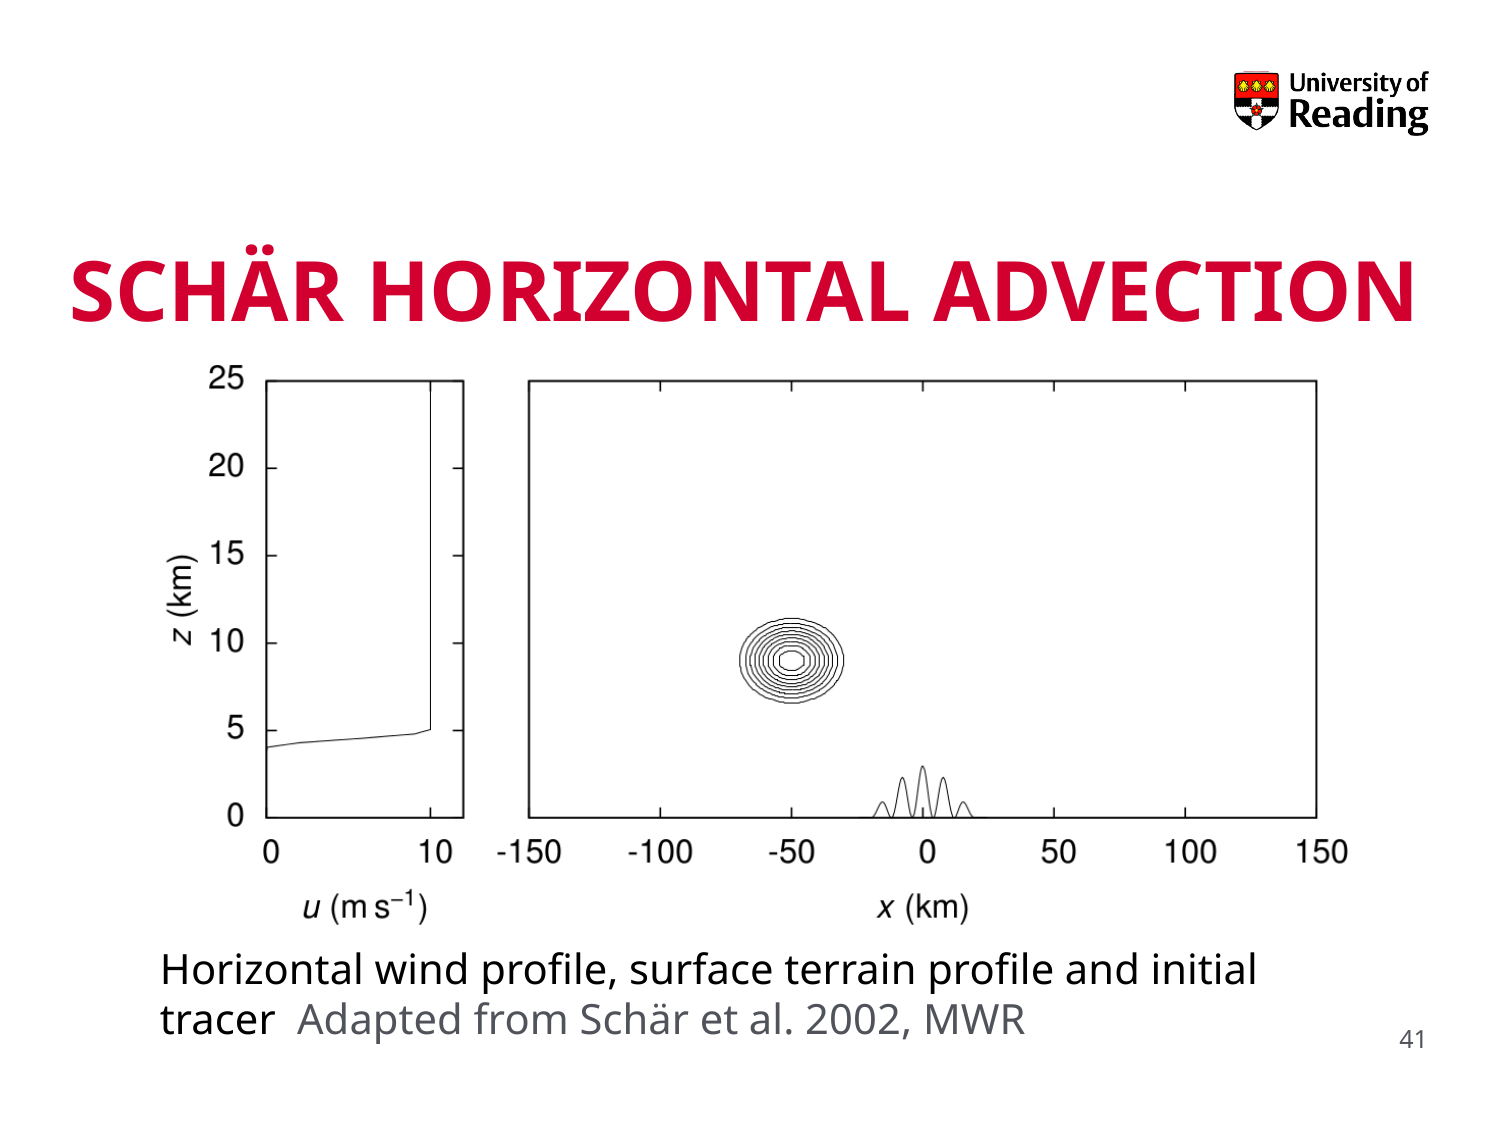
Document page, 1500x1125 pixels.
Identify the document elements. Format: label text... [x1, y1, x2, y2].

slide_number 41 [1316, 1023, 1428, 1065]
picture [1234, 71, 1429, 136]
title ScHäR HORIZONTAL ADVECTION [69, 202, 1428, 339]
text_box Horizontal wind profile, surface terrain profile and initial tracer Adapted from Schär et al. 2002, MWR [145, 935, 1365, 1051]
picture [144, 361, 1353, 936]
